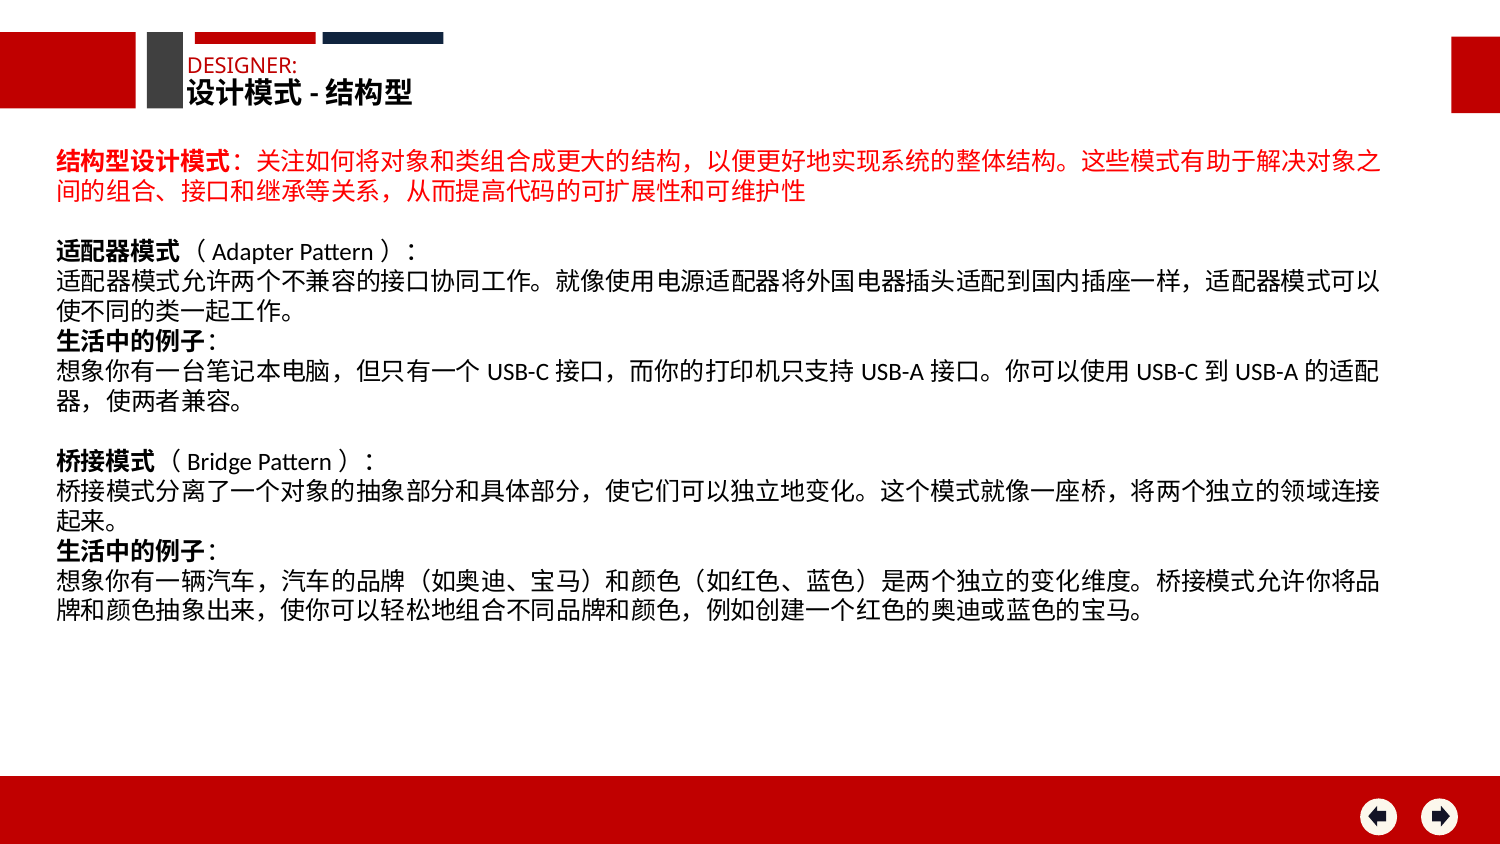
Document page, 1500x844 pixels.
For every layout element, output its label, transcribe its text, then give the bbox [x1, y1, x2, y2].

text_box 结构型设计模式：关注如何将对象和类组合成更大的结构，以便更好地实现系统的整体结构。这些模式有助于解决对象之间的组合、接口和继承等关系，从而提高代码的可扩展性和可维护性 适配器模式（Adapter Pattern）： 适配器模式允许两个不兼容的接口协同工作。就像使用电源适配器将外国电器插头适配到国内插座一样，适配器模式可以使不同的类一起工作。 生活中的例子： 想象你有一台笔记本电脑，但只有一个USB-C接口，而你的打印机只支持USB-A接口。你可以使用USB-C到USB-A的适配器，使两者兼容。 桥接模式（Bridge Pattern）： 桥接模式分离了一个对象的抽象部分和具体部分，使它们可以独立地变化。这个模式就像一座桥，将两个独立的领域连接起来。 生活中的例子： 想象你有一辆汽车，汽车的品牌（如奥迪、宝马）和颜色（如红色、蓝色）是两个独立的变化维度。桥接模式允许你将品牌和颜色抽象出来，使你可以轻松地组合不同品牌和颜色，例如创建一个红色的奥迪或蓝色的宝马。 [41, 138, 1398, 693]
text_box 设计模式-结构型 [171, 67, 672, 118]
text_box DESIGNER: [172, 43, 313, 67]
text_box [194, 31, 444, 45]
